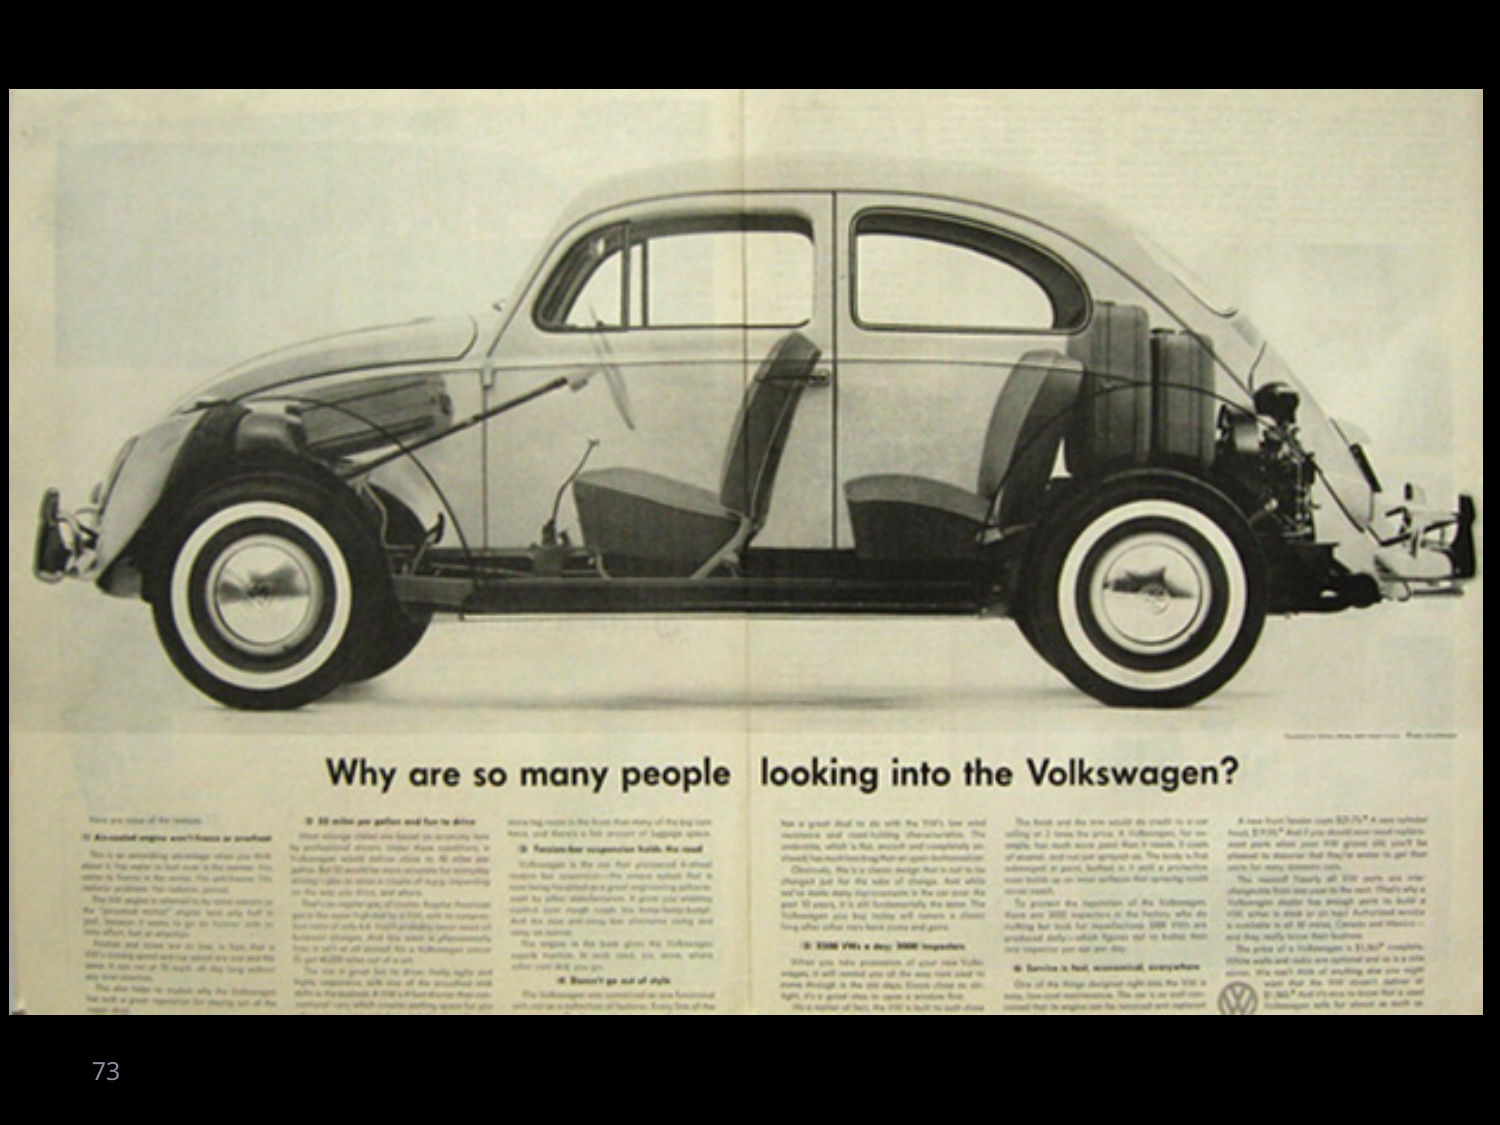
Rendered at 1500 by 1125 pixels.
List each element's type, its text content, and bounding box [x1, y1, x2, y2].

slide_number 72 [76, 1042, 427, 1103]
picture [9, 89, 1483, 1016]
